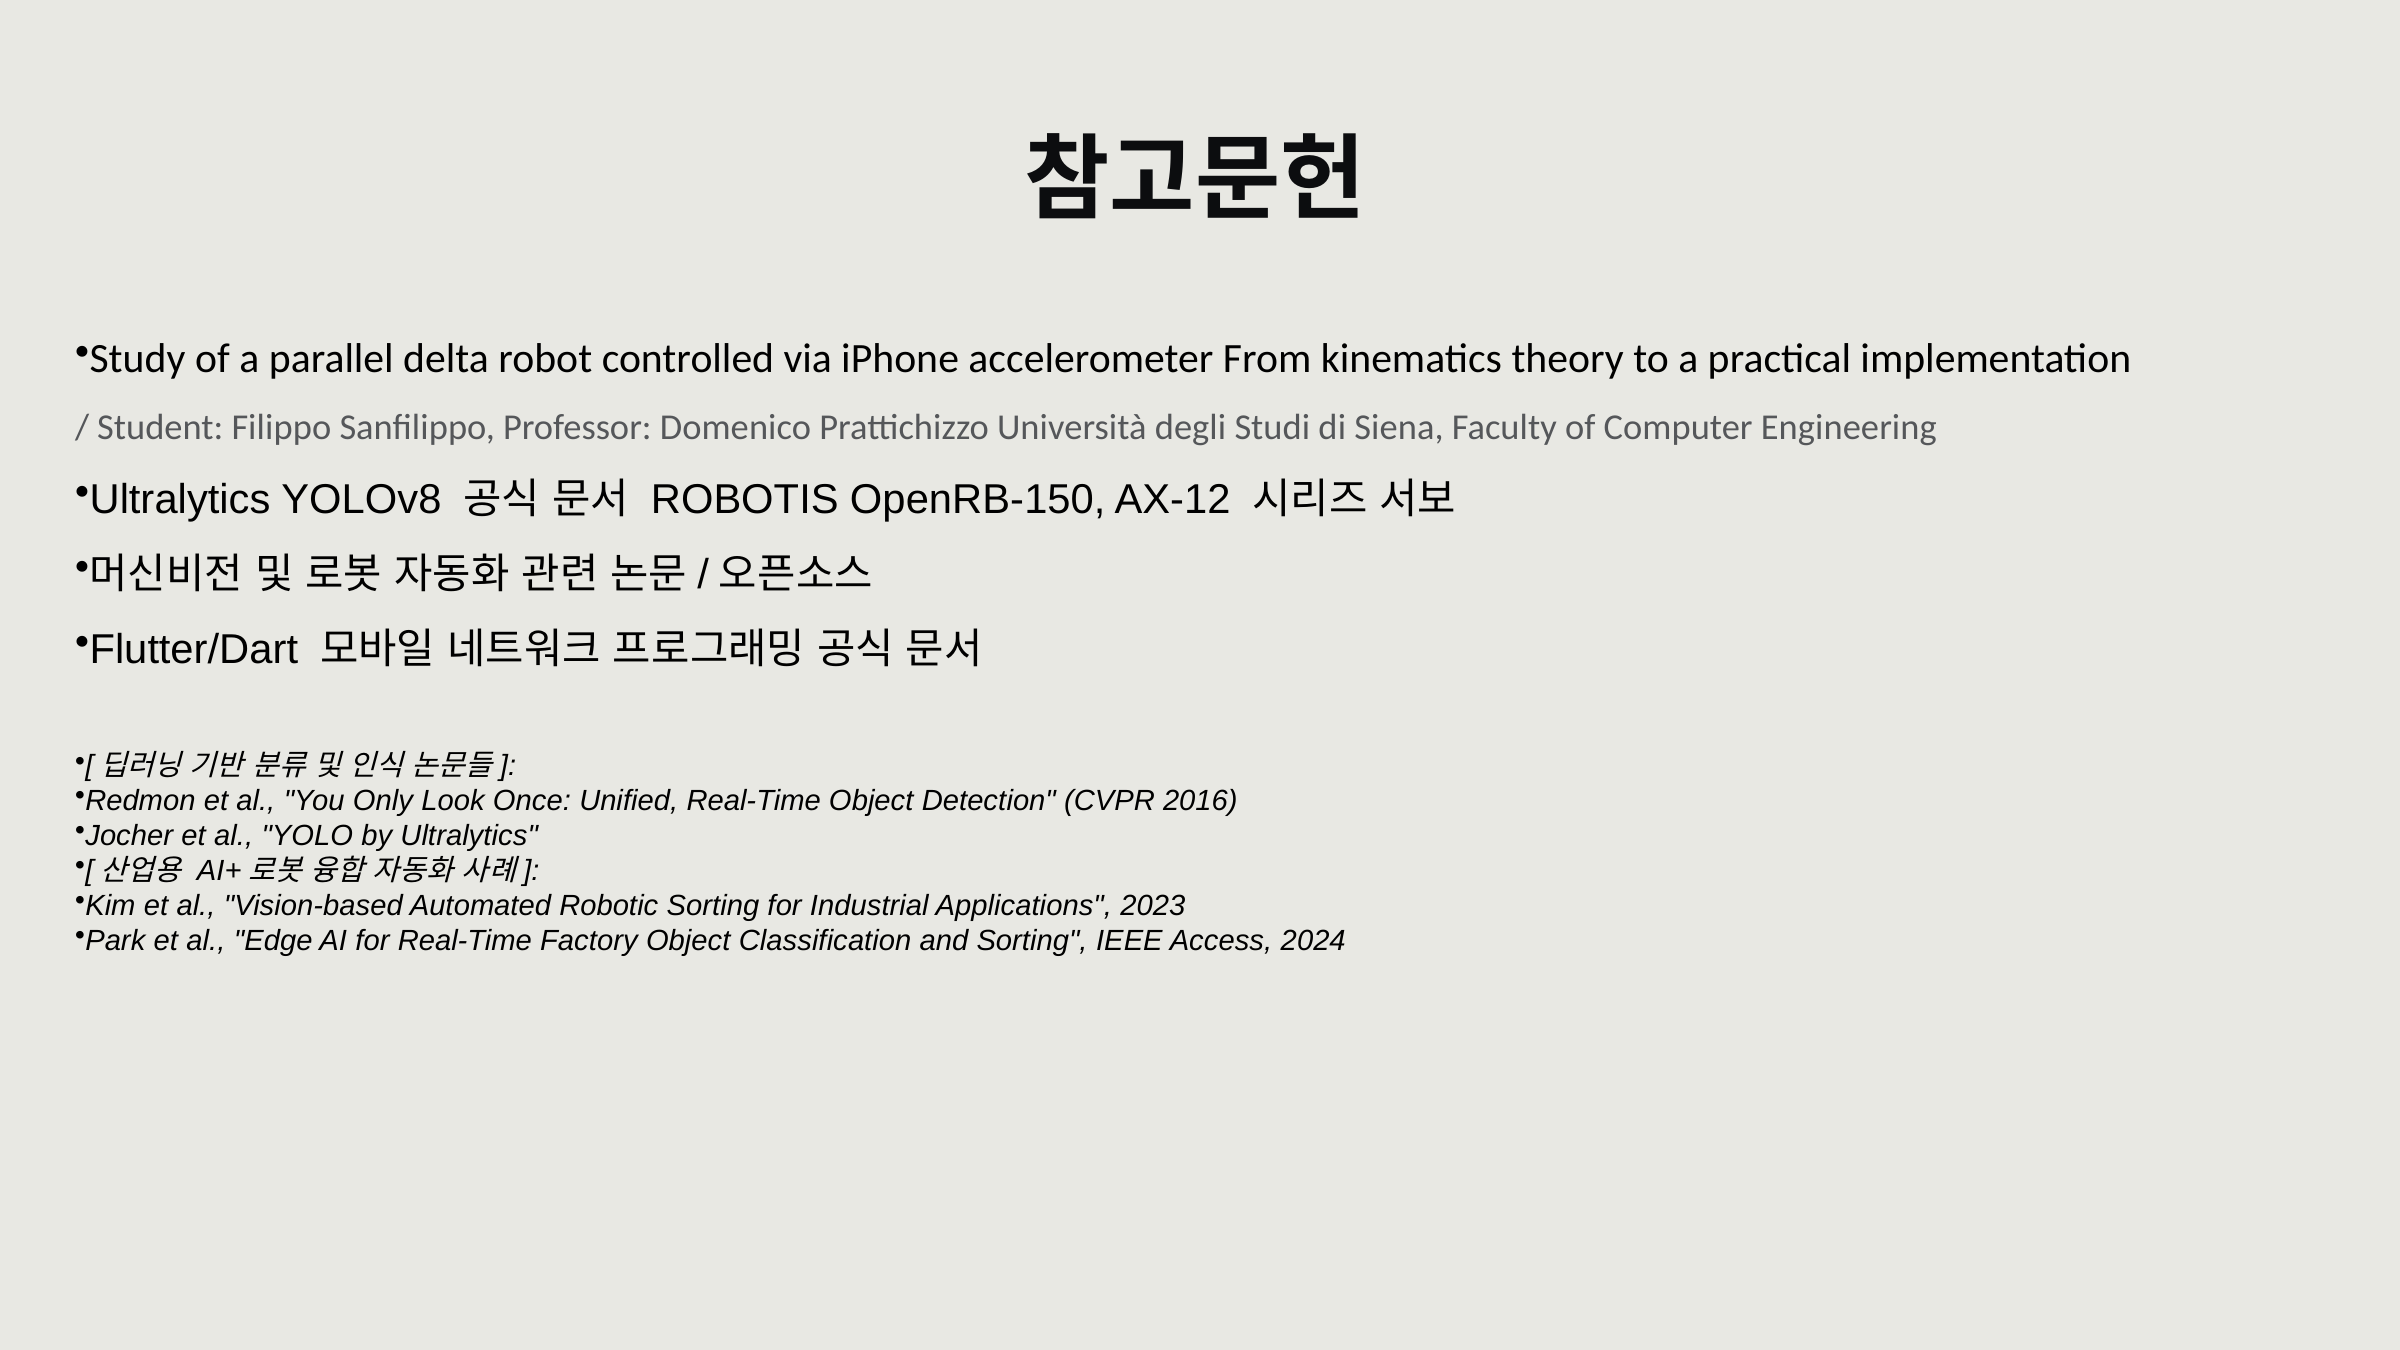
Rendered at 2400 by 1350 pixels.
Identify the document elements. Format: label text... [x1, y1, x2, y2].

text_box 참고문헌 [1024, 114, 1231, 231]
text_box Study of a parallel delta robot controlled via iPhone accelerometer From kinematics theory to a practical implementation / Student: Filippo Sanfilippo, Professor: Domenico Prattichizzo Università degli Studi di Siena, Faculty of Computer Engineering Ultralytics YOLOv8 공식 문서 ROBOTIS OpenRB-150, AX-12 시리즈 서보 머신비전 및 로봇 자동화 관련 논문/오픈소스 Flutter/Dart 모바일 네트워크 프로그래밍 공식 문서 [딥러닝 기반 분류 및 인식 논문들]: Redmon et al., "You Only Look Once: Unified, Real-Time Object Detection" (CVPR 2016) Jocher et al., "YOLO by Ultralytics" [산업용 AI+로봇 융합 자동화 사례]: Kim et al., "Vision-based Automated Robotic Sorting for Industrial Applications", 2023 Park et al., "Edge AI for Real-Time Factory Object Classification and Sorting", IEEE Access, 2024 [74, 256, 2309, 1275]
